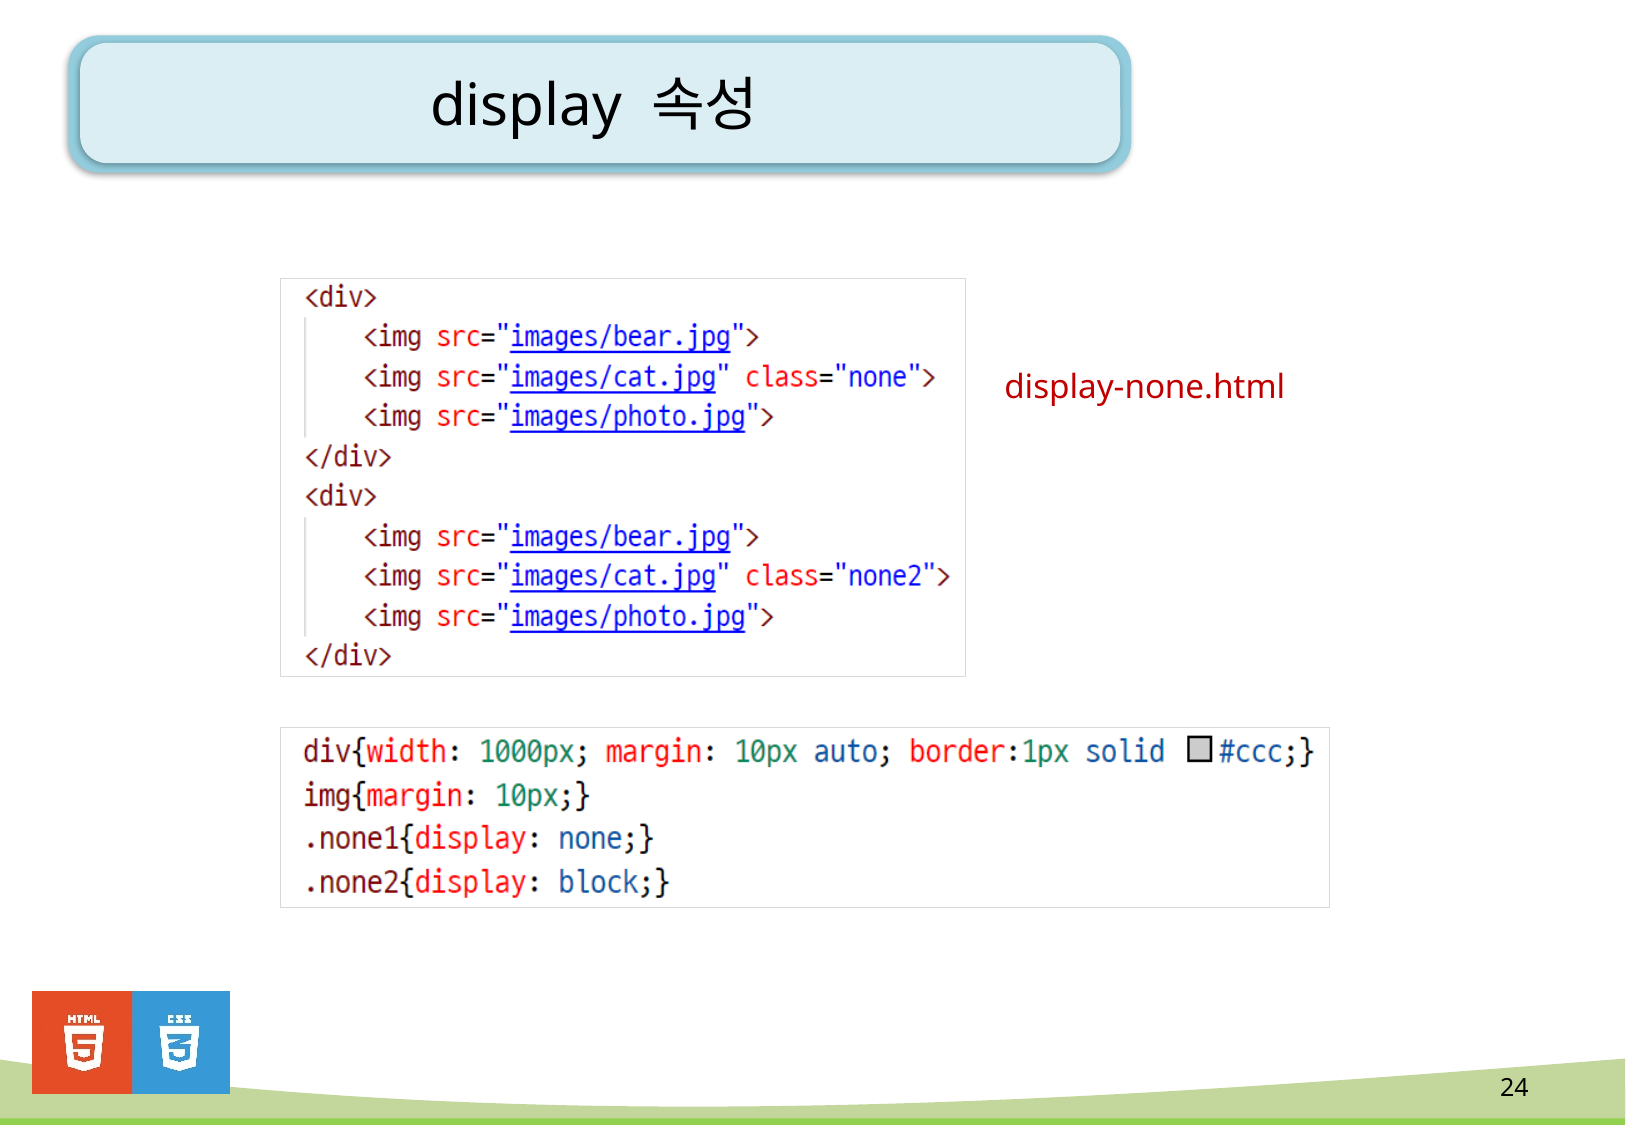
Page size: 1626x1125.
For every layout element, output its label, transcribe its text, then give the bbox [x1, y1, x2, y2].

picture [32, 991, 230, 1094]
picture [280, 278, 967, 677]
picture [280, 727, 1330, 909]
slide_number 24 [1452, 1058, 1544, 1119]
text_box display-none.html [989, 338, 1321, 413]
title display 속성 [68, 32, 1121, 173]
